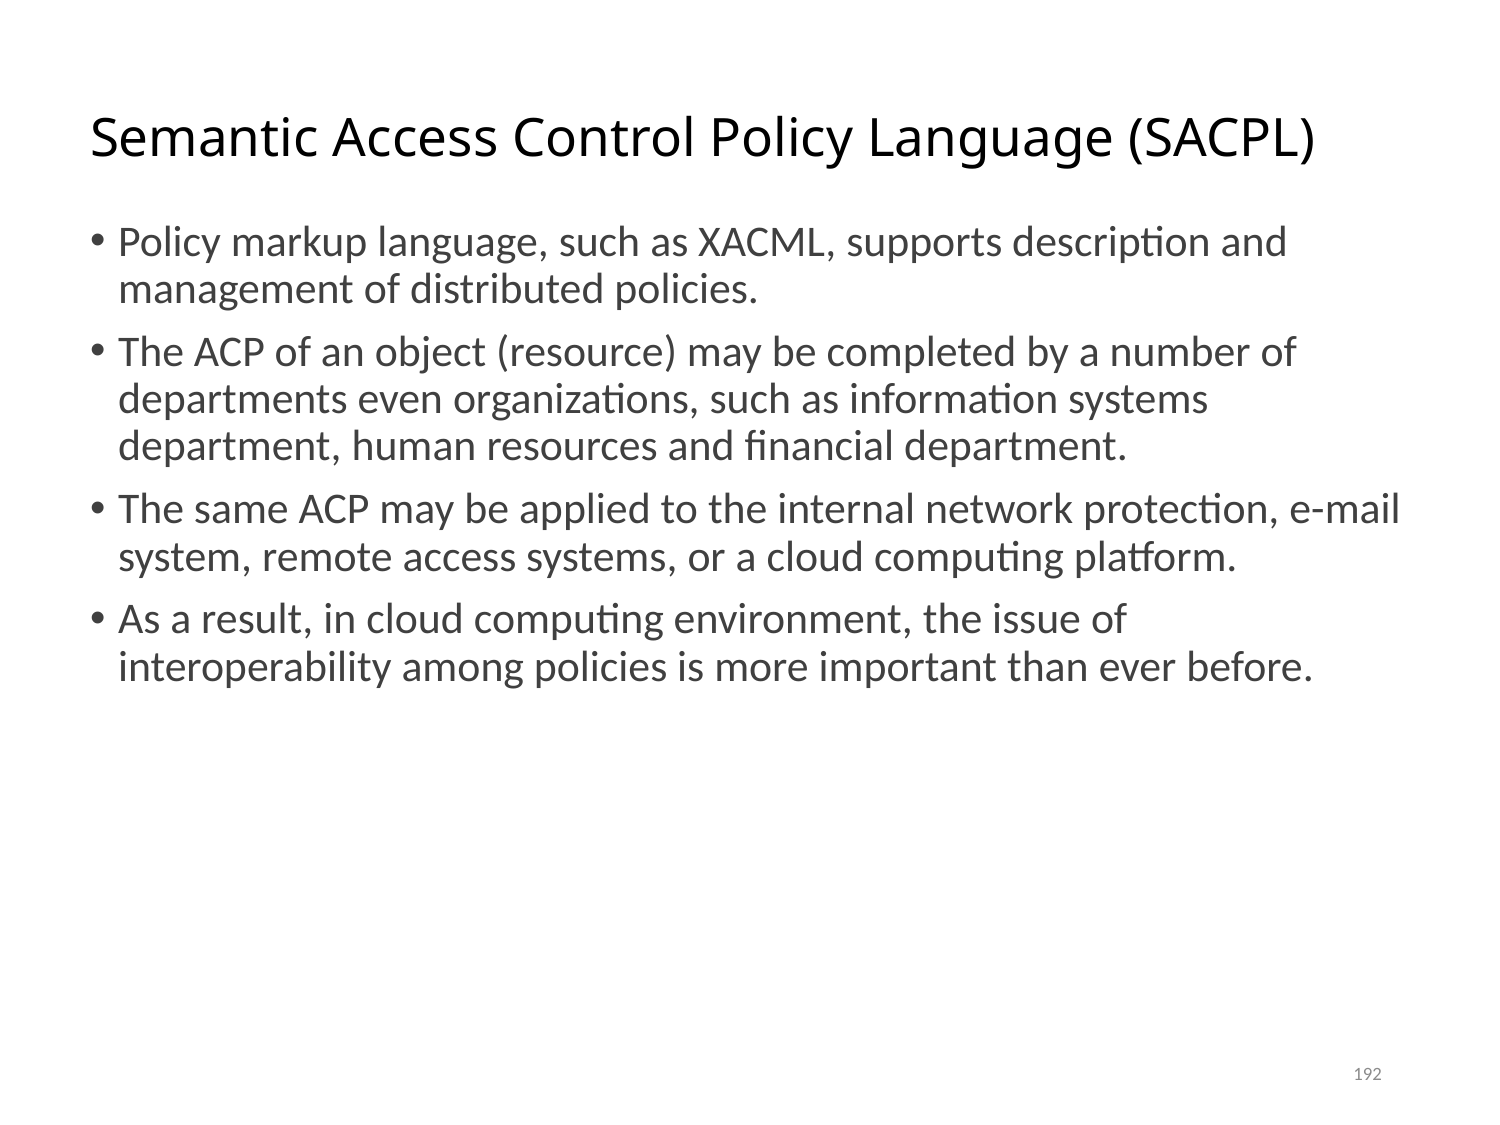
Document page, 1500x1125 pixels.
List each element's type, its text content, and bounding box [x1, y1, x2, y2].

slide_number 192 [1059, 1042, 1397, 1103]
title Semantic Access Control Policy Language (SACPL) [75, 78, 1425, 200]
list Policy markup language, such as XACML, supports description and management of distributed policies. The ACP of an object (resource) may be completed by a number of departments even organizations, such as information systems department, human resources and financial department. The same ACP may be applied to the internal network protection, e-mail system, remote access systems, or a cloud computing platform. As a result, in cloud computing environment, the issue of interoperability among policies is more important than ever before. [75, 210, 1425, 1006]
